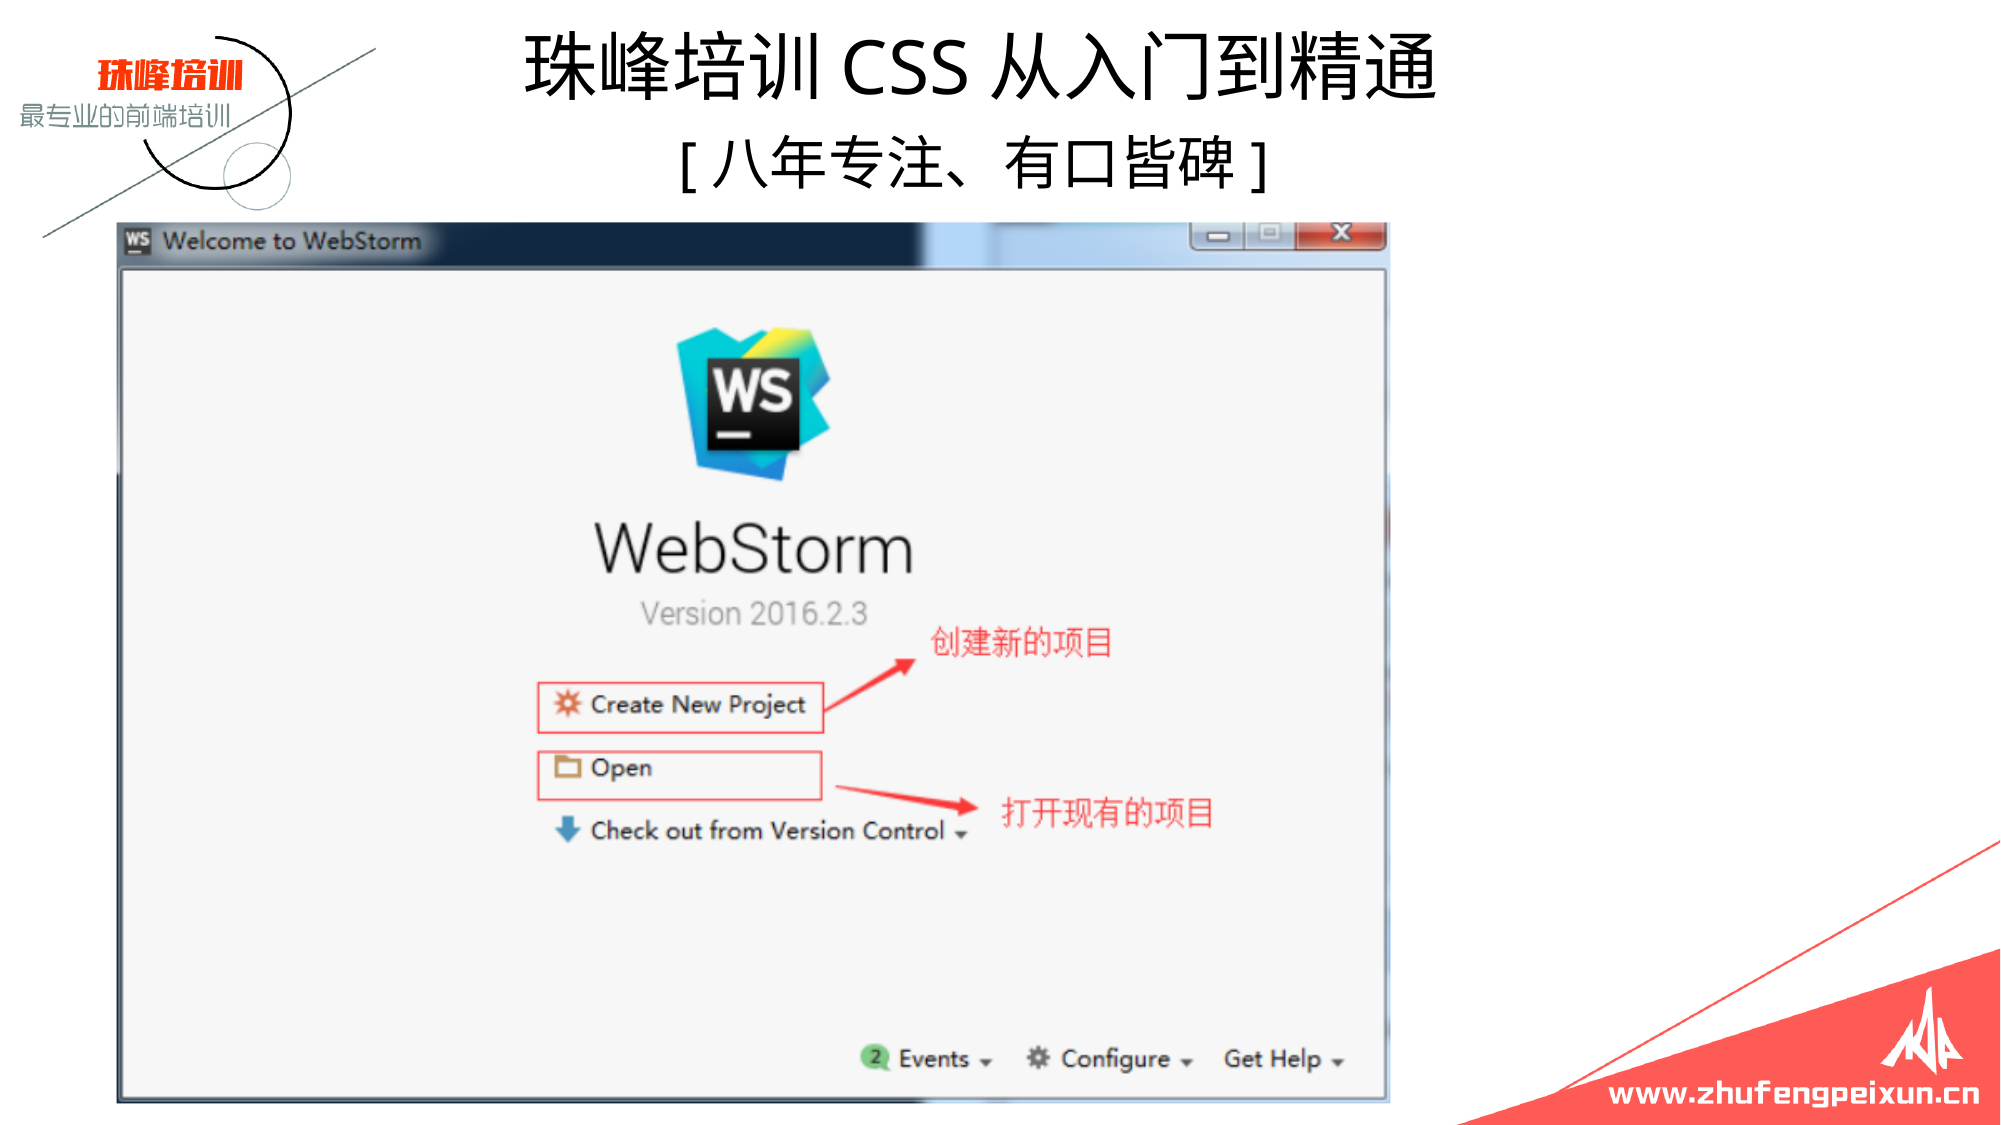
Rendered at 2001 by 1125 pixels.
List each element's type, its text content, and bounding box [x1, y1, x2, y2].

picture [1437, 796, 2001, 1125]
picture [18, 36, 376, 238]
text_box 珠峰培训CSS从入门到精通 [八年专注、有口皆碑] [507, 12, 1737, 252]
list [102, 216, 1399, 1107]
